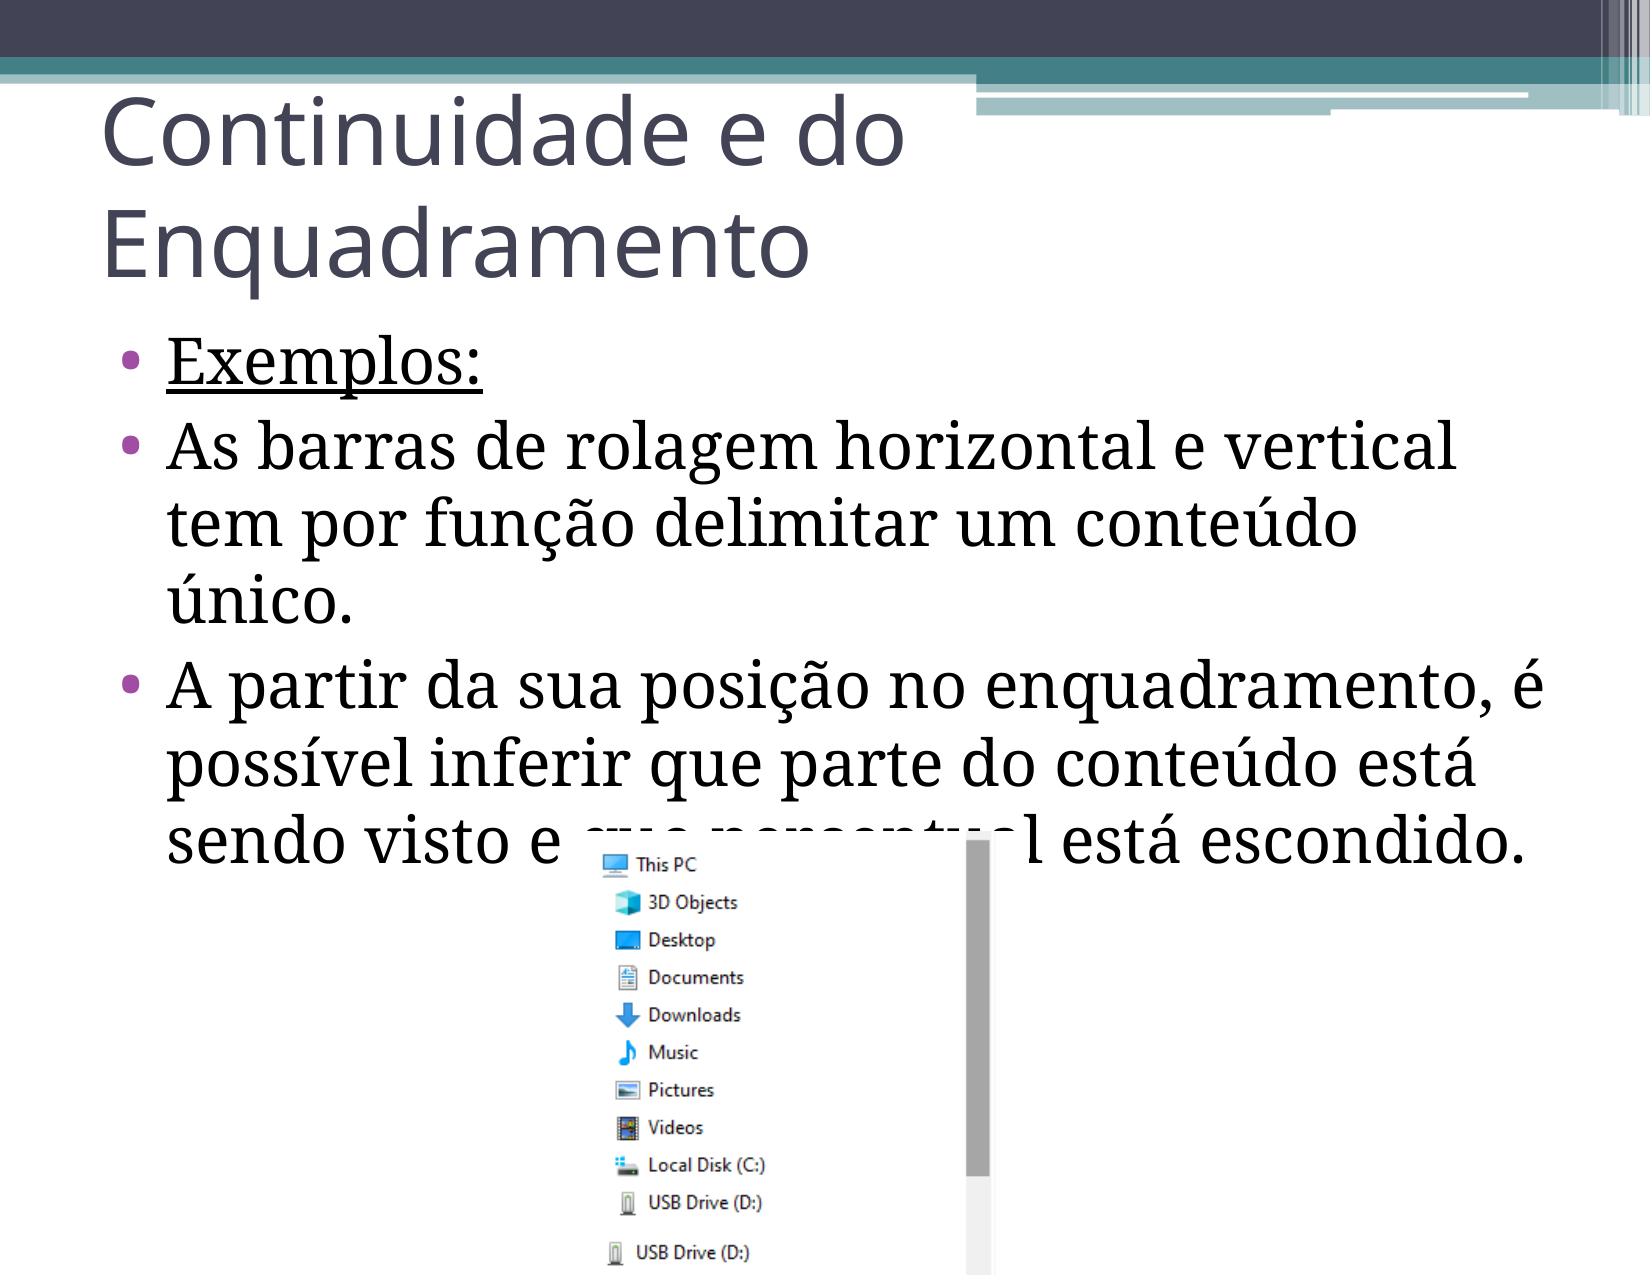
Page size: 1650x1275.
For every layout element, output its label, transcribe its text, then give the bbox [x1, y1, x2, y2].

title Continuidade e do Enquadramento [82, 84, 1568, 284]
list Exemplos: As barras de rolagem horizontal e vertical tem por função delimitar um conteúdo único. A partir da sua posição no enquadramento, é possível inferir que parte do conteúdo está sendo visto e que percentual está escondido. [82, 311, 1568, 1223]
picture [574, 830, 1029, 1275]
